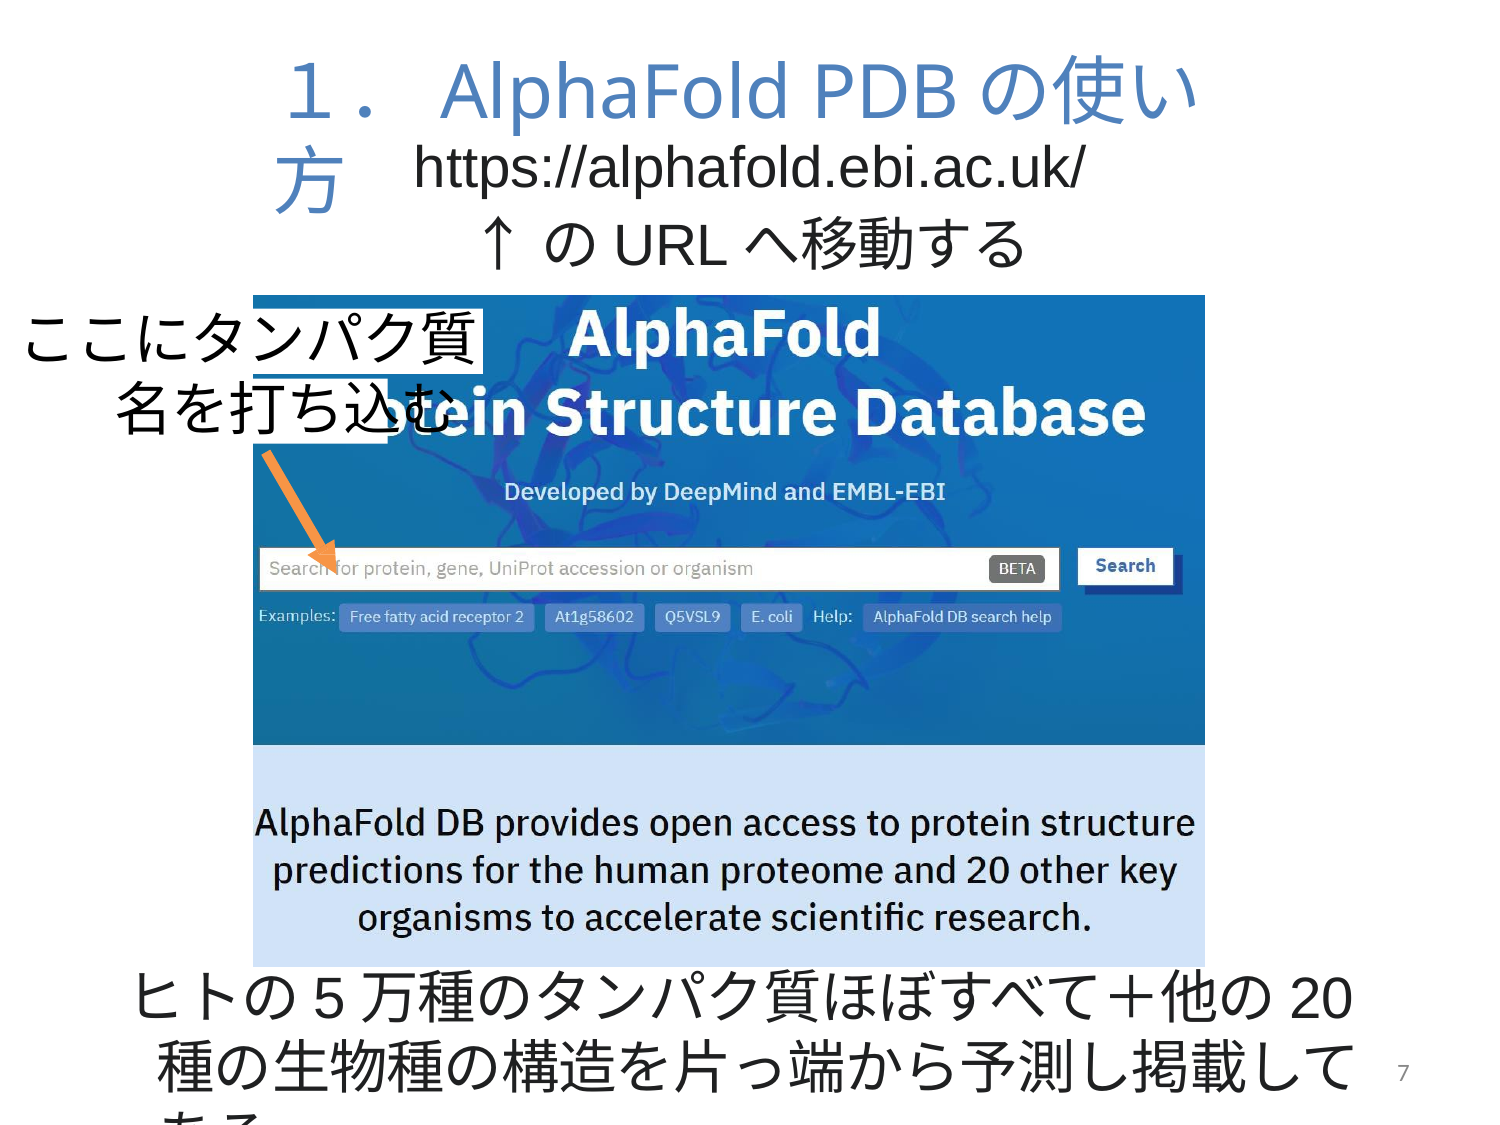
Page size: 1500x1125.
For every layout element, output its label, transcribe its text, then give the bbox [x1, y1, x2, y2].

text_box https://alphafold.ebi.ac.uk/ ↑のURLへ移動する ここにタンパク質名を打ち込む [16, 118, 1093, 296]
title １．AlphaFold PDBの使い方 [270, 41, 1230, 232]
text_box 7 [1395, 1054, 1412, 1087]
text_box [18, 295, 1206, 967]
text_box ヒトの5万種のタンパク質ほぼすべて＋他の20種の生物種の構造を片っ端から予測し掲載してある。 [124, 958, 1376, 1125]
